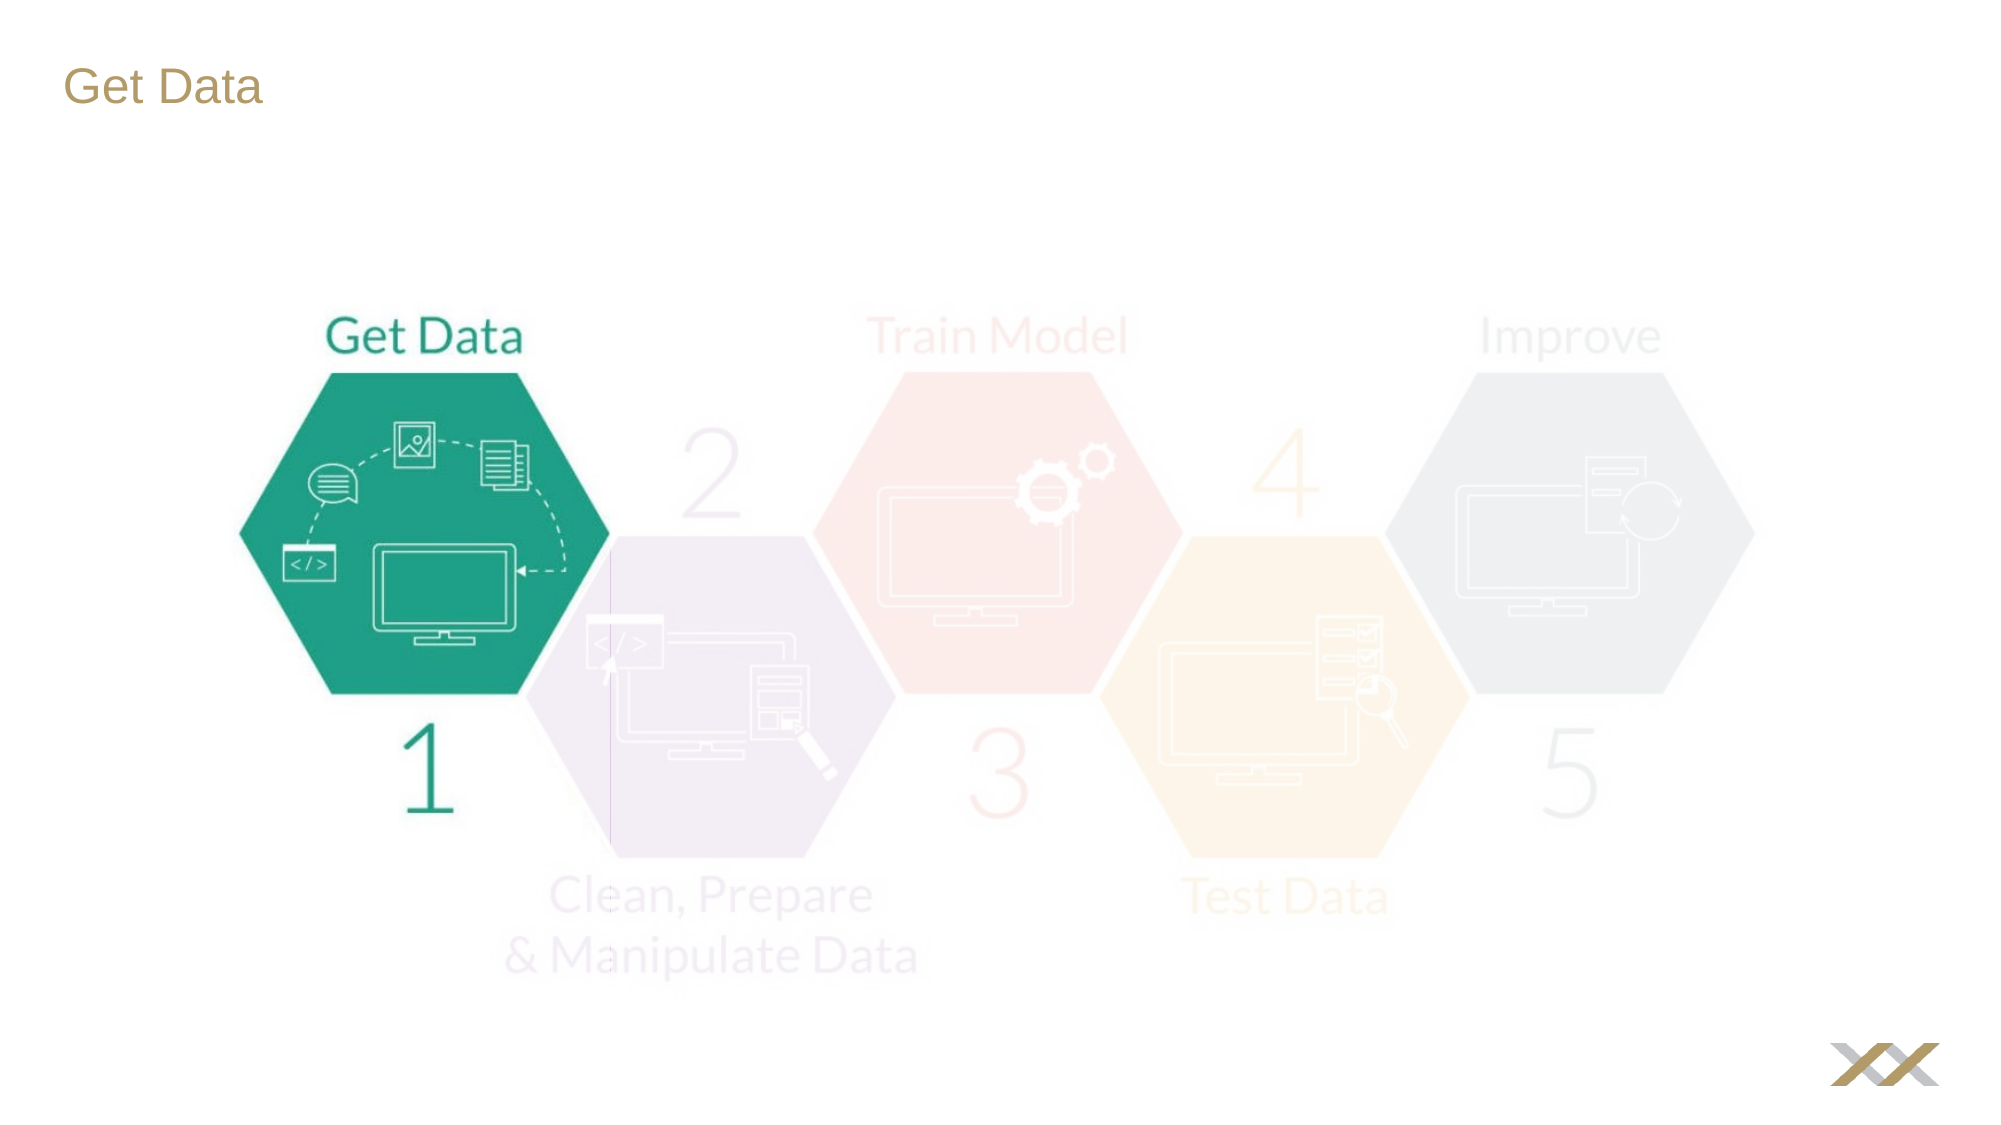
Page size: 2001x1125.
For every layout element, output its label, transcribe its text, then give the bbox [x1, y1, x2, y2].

picture [1830, 1043, 1940, 1086]
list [197, 272, 1803, 1013]
title Get Data [62, 60, 1941, 123]
